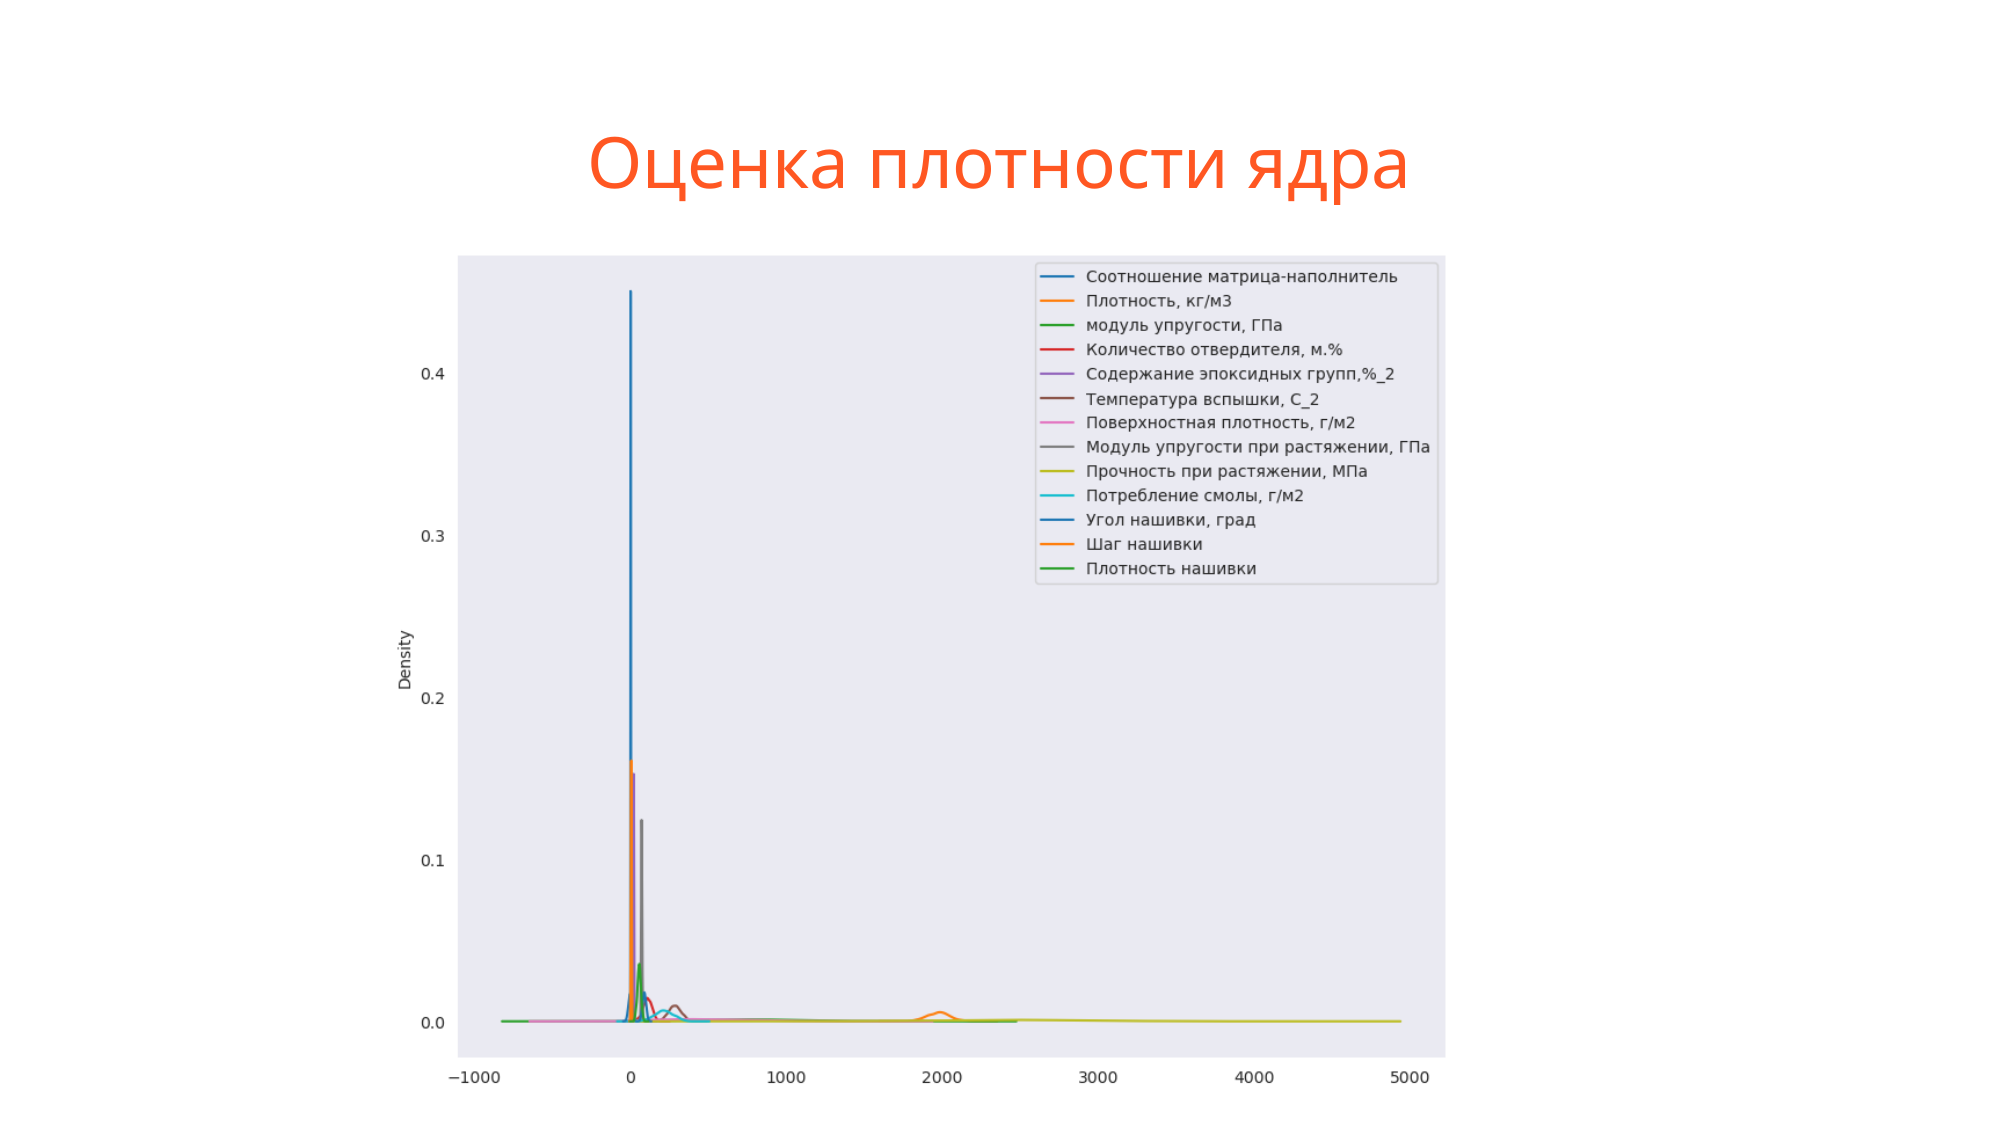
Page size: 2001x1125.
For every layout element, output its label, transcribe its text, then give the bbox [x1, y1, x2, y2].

title Оценка плотности ядра [68, 97, 1932, 223]
picture [385, 244, 1456, 1097]
